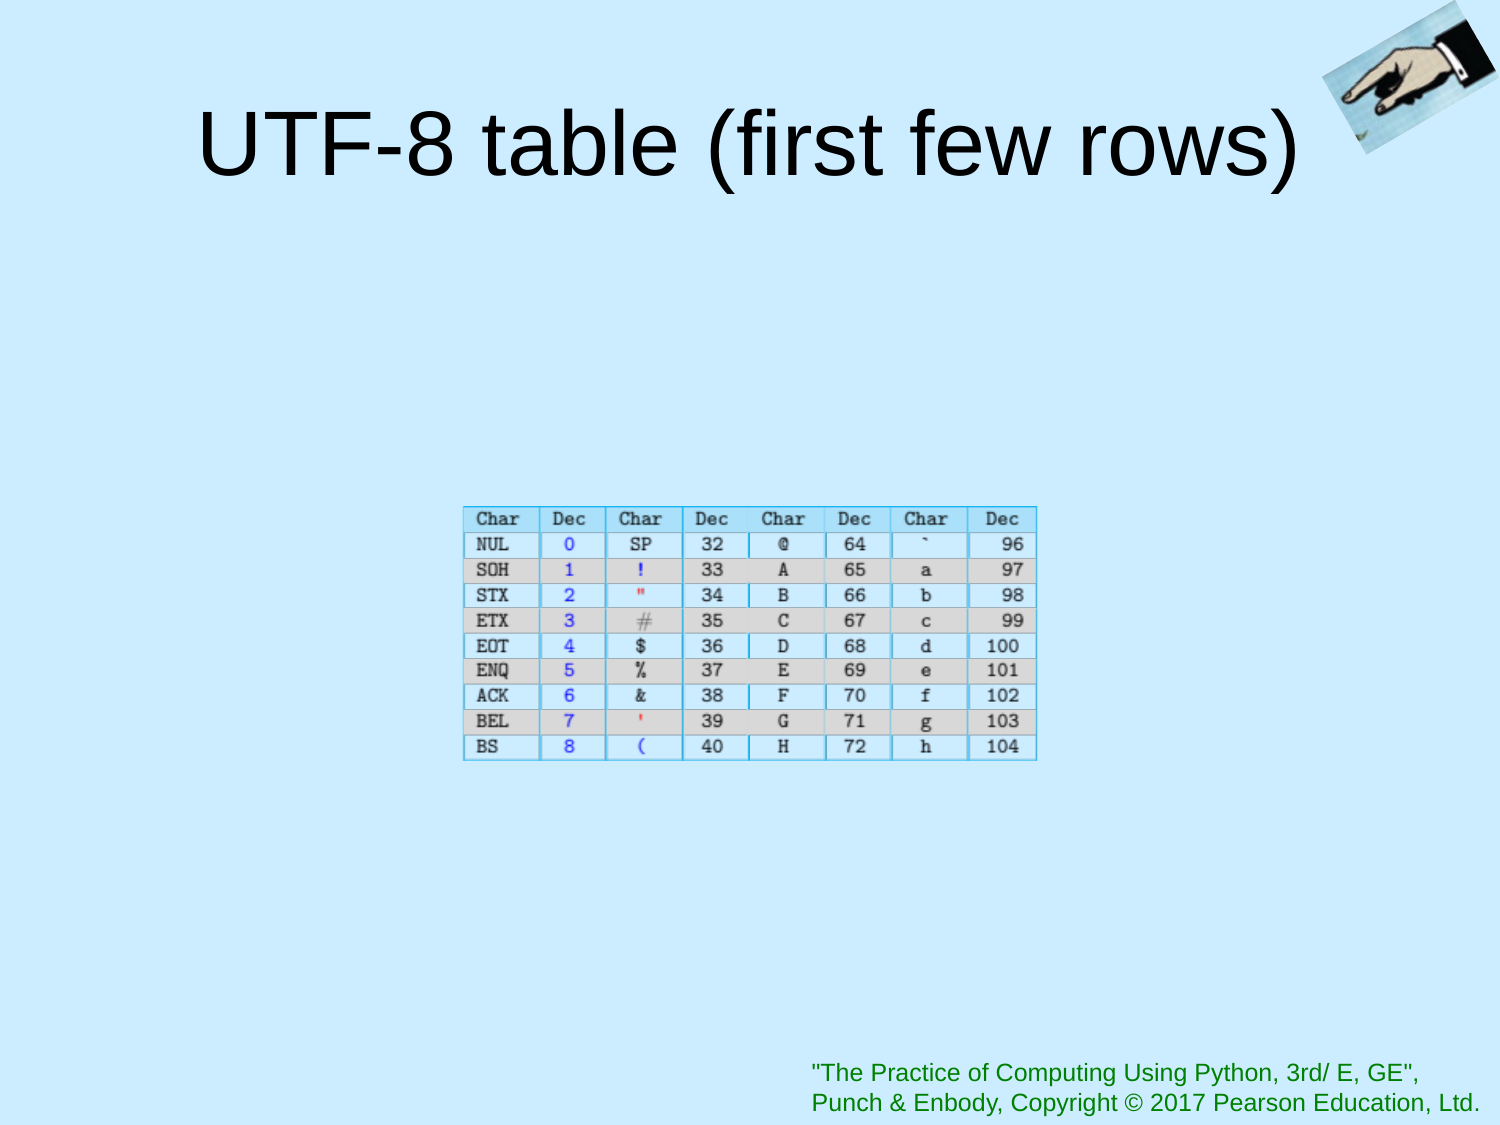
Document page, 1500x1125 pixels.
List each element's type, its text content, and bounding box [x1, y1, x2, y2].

title UTF-8 table (first few rows) [75, 45, 1425, 233]
picture [1378, 0, 1499, 120]
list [462, 506, 1038, 761]
